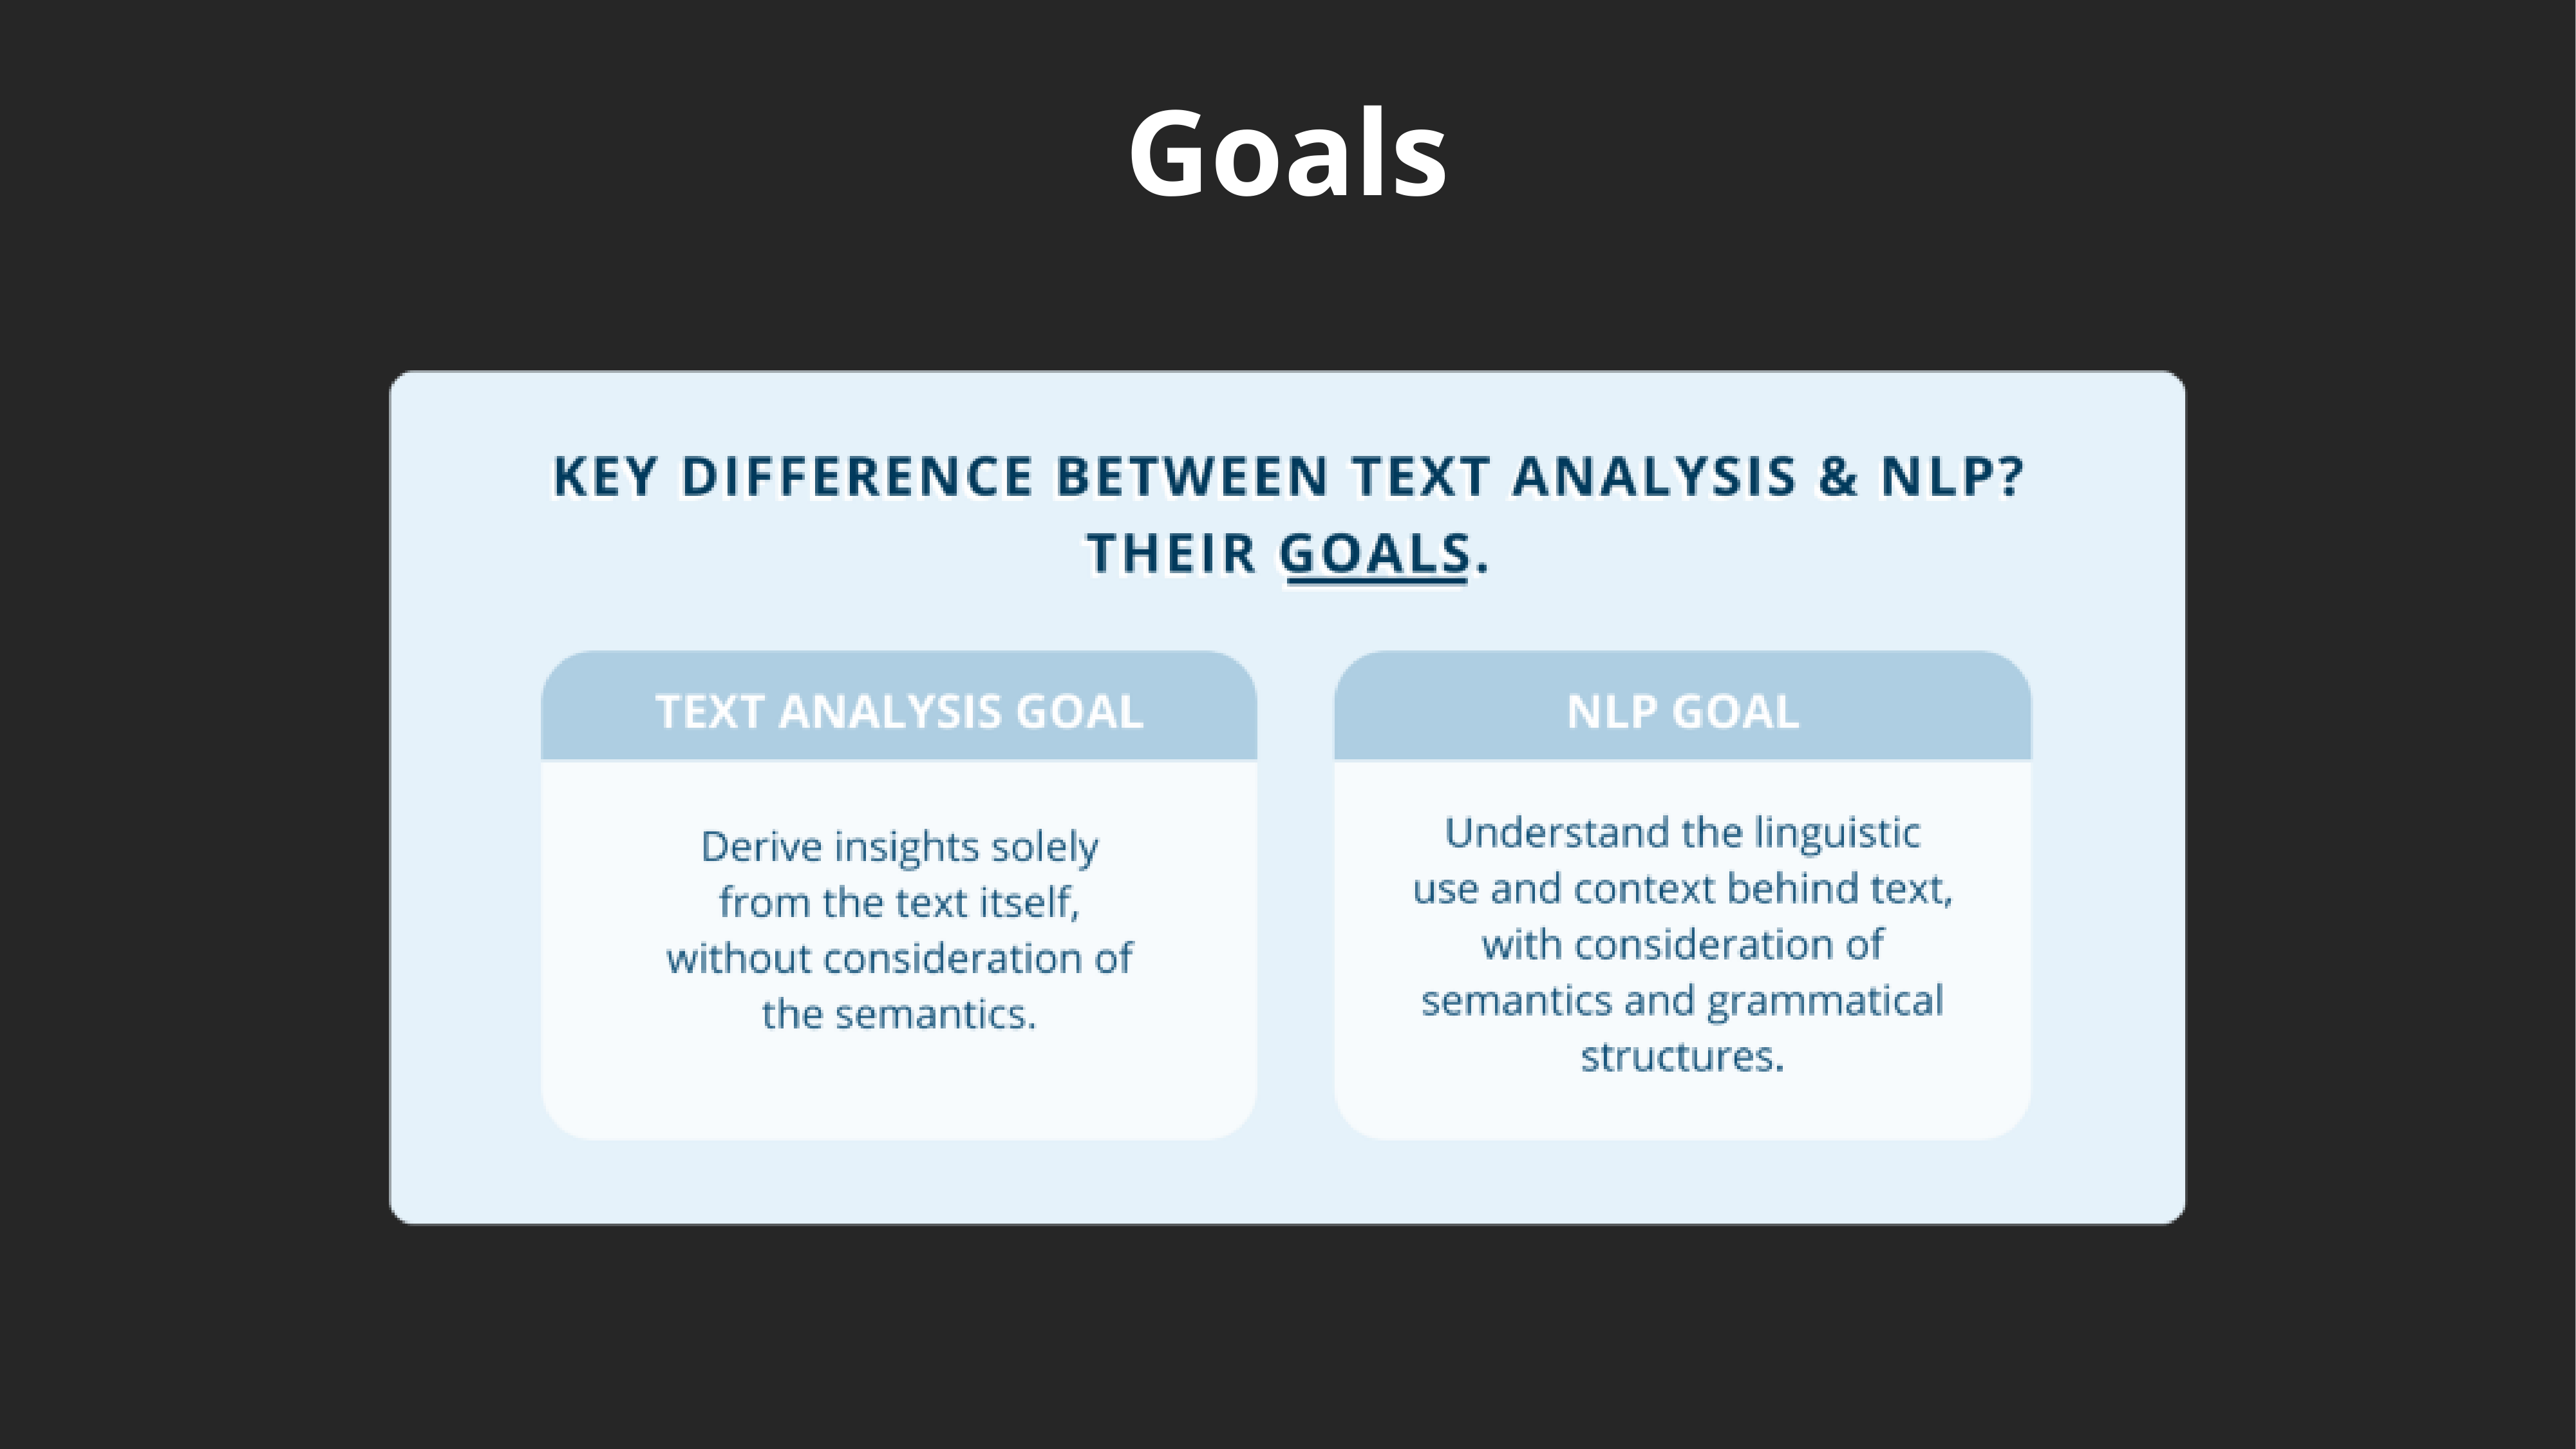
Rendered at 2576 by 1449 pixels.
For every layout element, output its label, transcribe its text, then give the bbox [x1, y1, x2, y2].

title Goals [129, 72, 2447, 314]
picture [355, 336, 2220, 1262]
